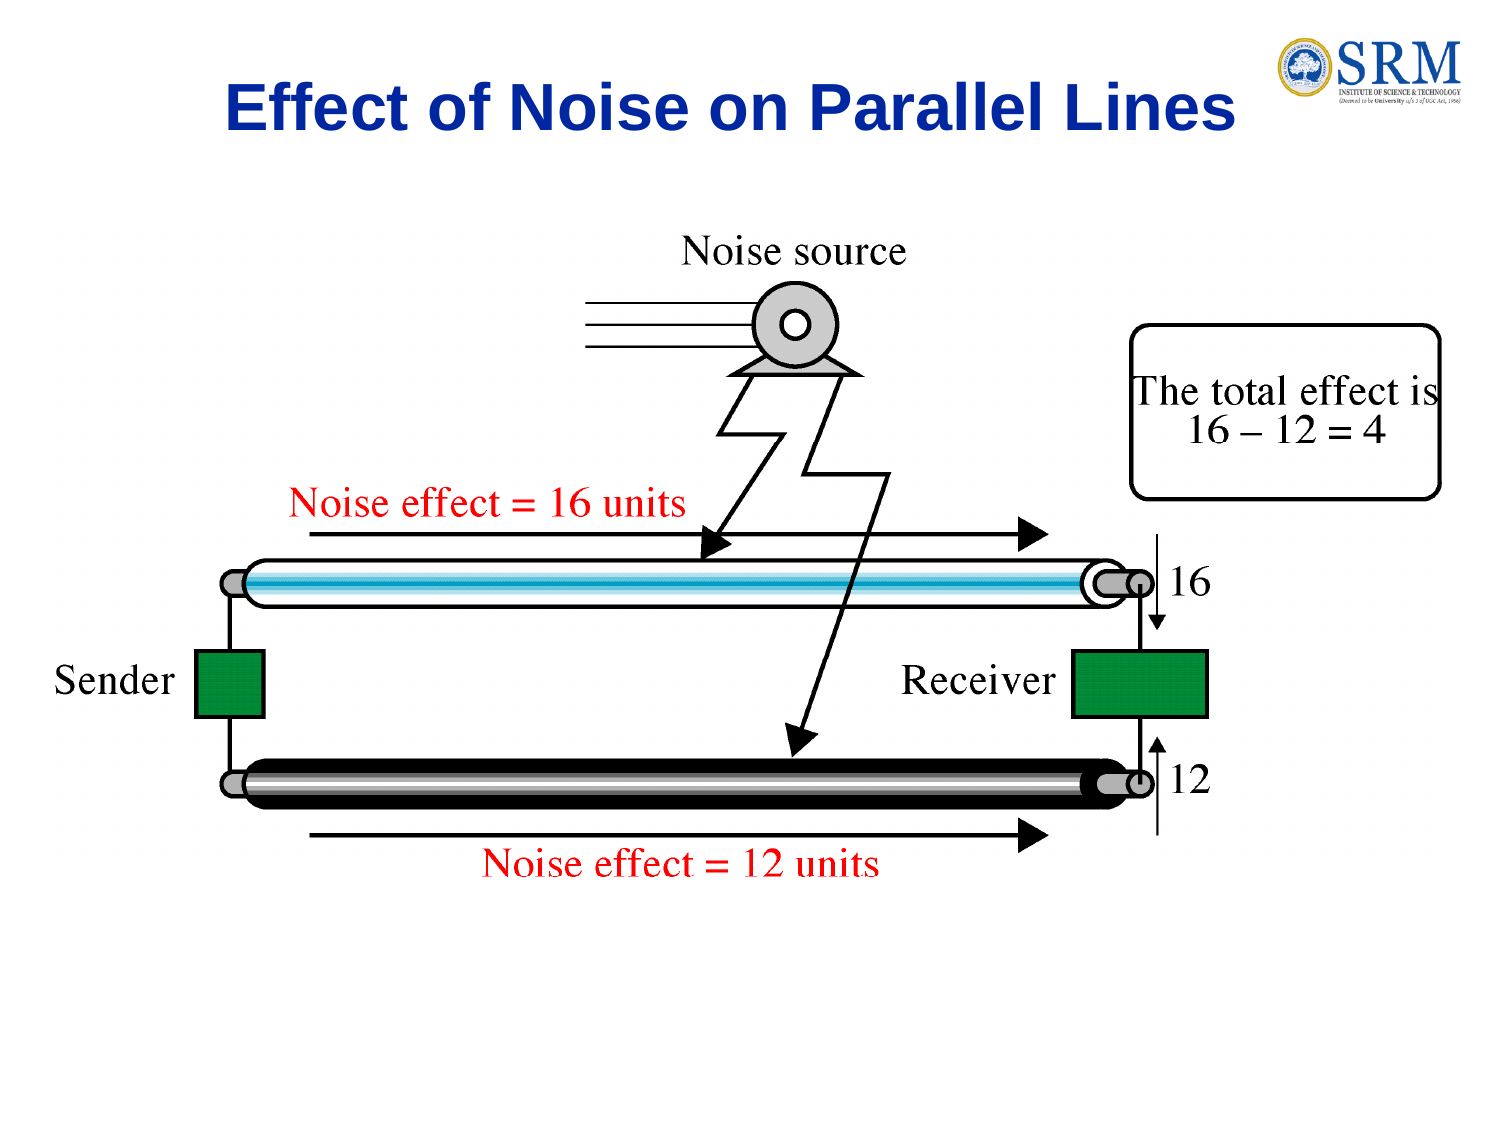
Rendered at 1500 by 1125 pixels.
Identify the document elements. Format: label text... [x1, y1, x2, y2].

picture [1275, 25, 1466, 113]
text_box Effect of Noise on Parallel Lines [209, 56, 1254, 152]
picture [53, 224, 1442, 888]
